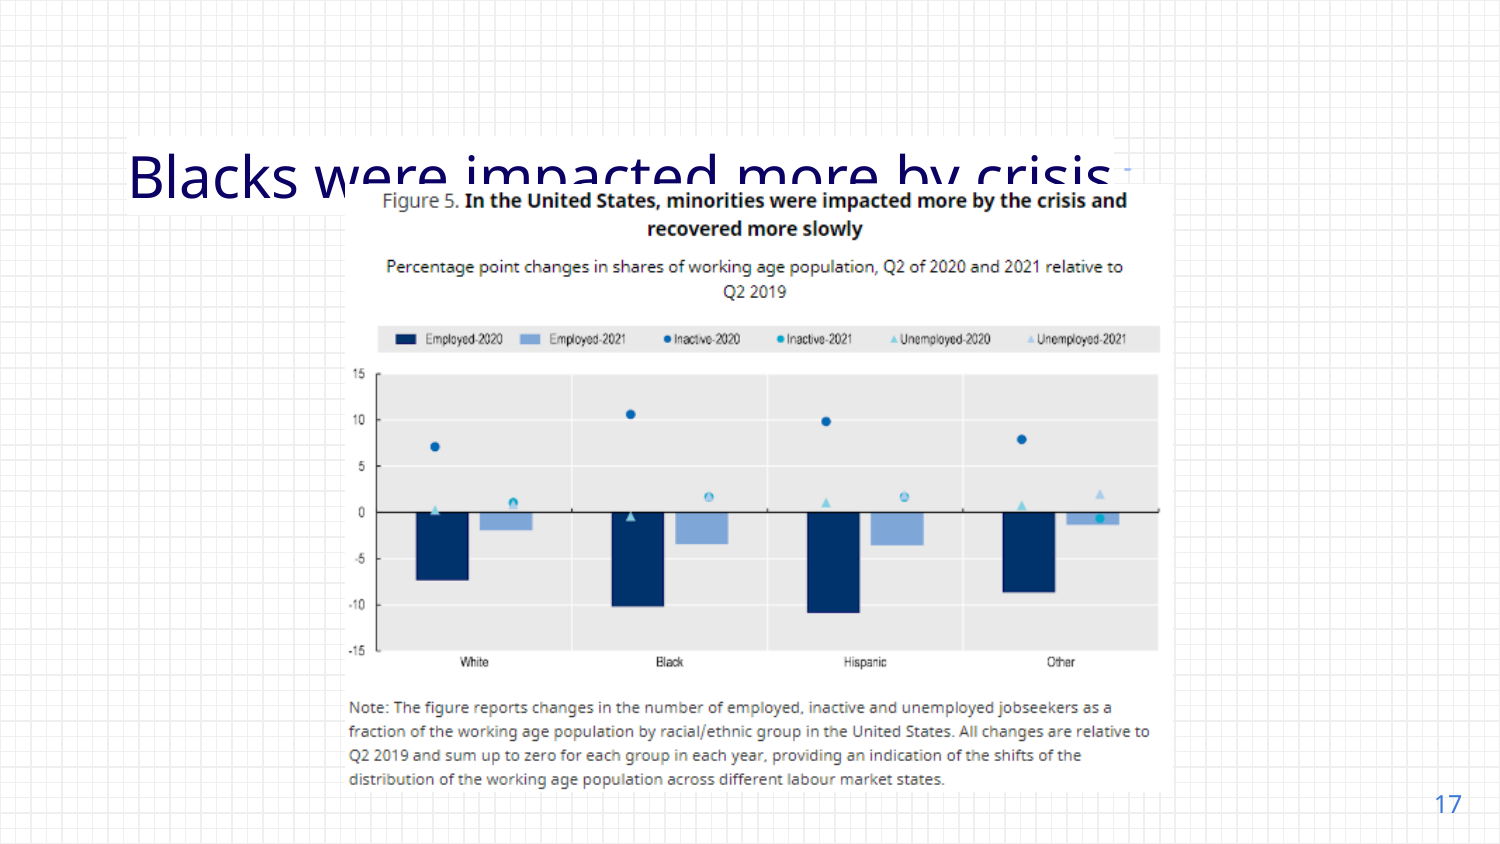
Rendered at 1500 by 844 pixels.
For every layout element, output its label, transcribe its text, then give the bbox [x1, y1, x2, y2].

picture [345, 184, 1174, 792]
title Blacks were impacted more by crisis [110, 31, 1500, 225]
slide_number ‹#› [1403, 781, 1494, 829]
